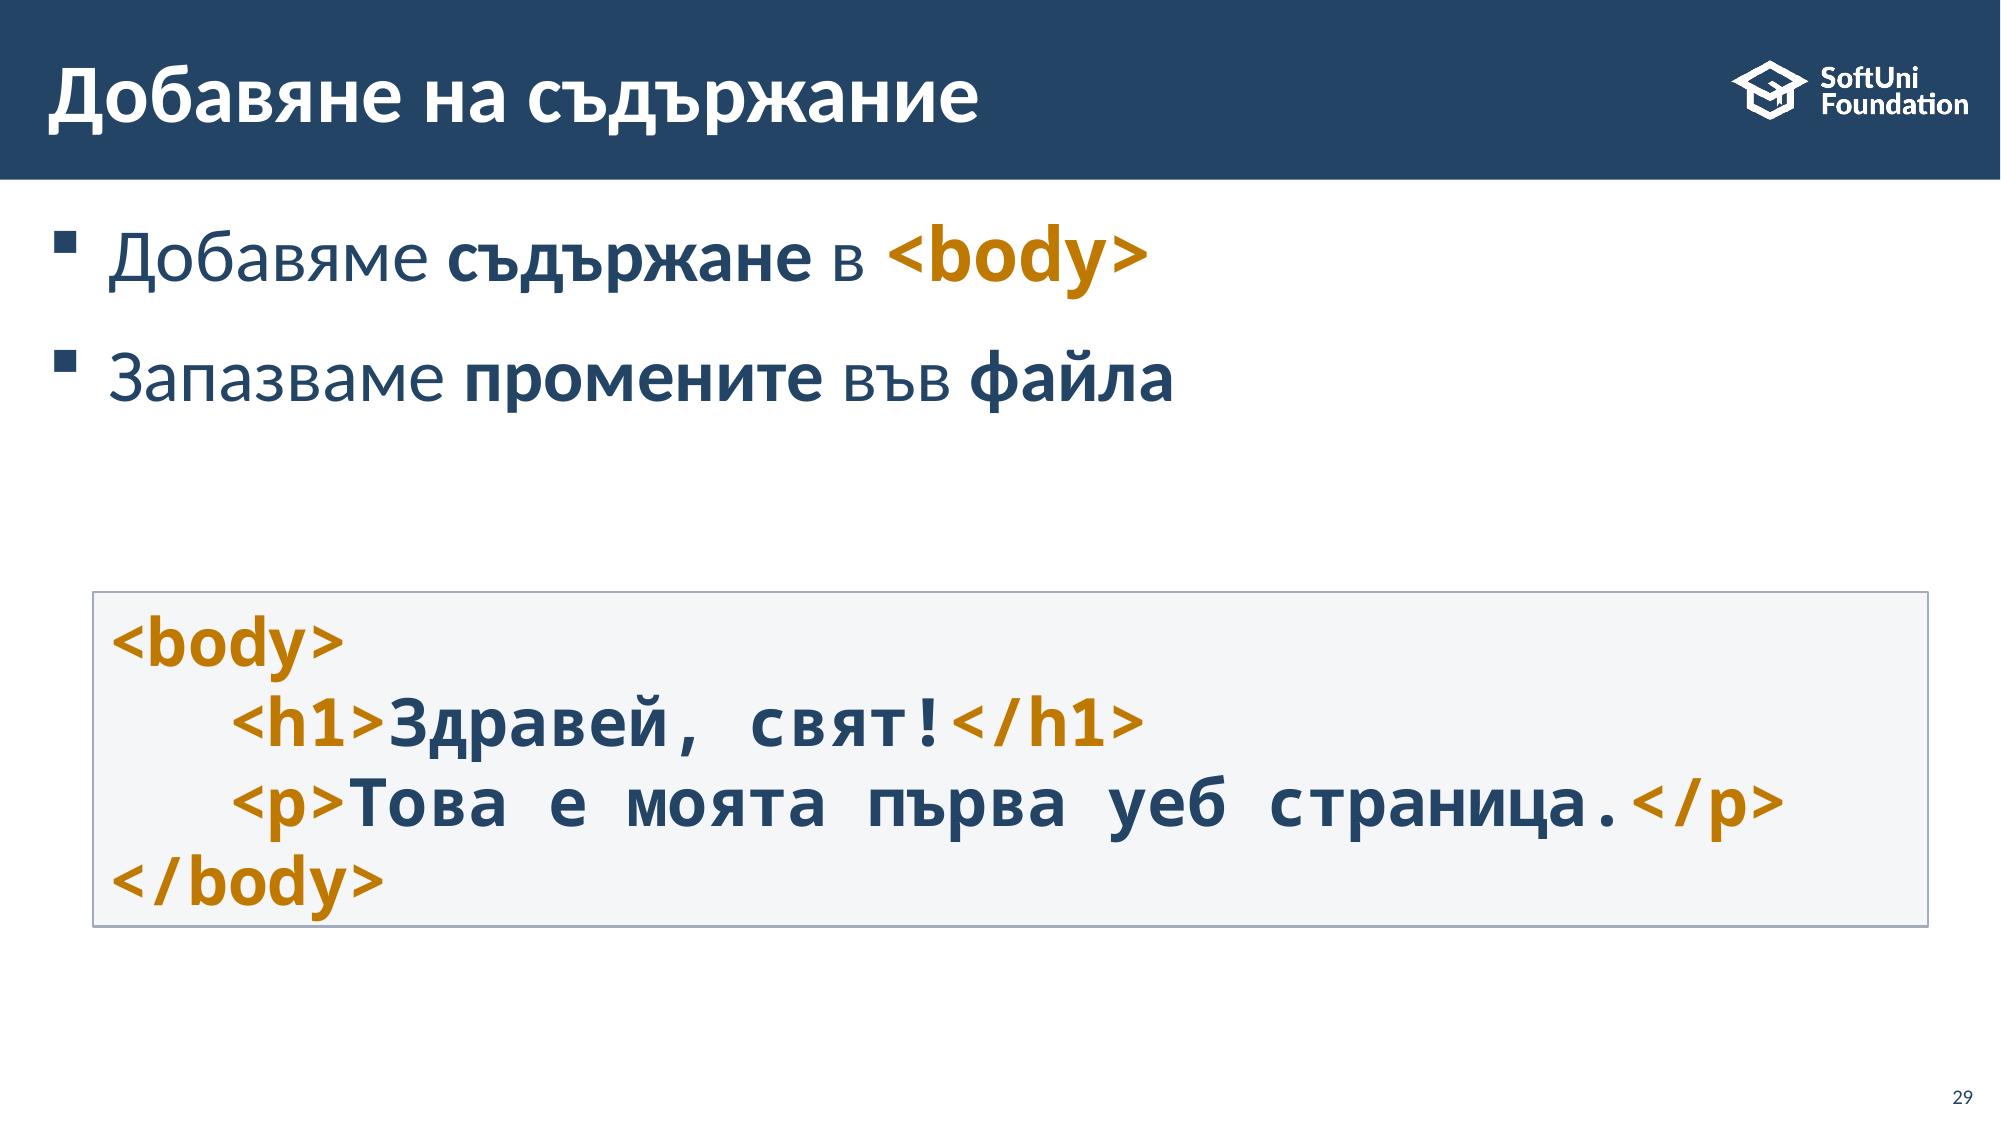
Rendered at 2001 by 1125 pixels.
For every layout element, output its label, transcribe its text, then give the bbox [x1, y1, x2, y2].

title Добавяне на съдържание [31, 16, 1716, 162]
text_box <body> <h1>Здравей, свят!</h1> <p>Това е моята първа уеб страница.</p> </body> [93, 591, 1928, 927]
list Добавяме съдържане в <body> Запазваме промените във файла [31, 196, 1970, 1104]
picture [1731, 60, 1968, 120]
slide_number 29 [1927, 1067, 1989, 1117]
